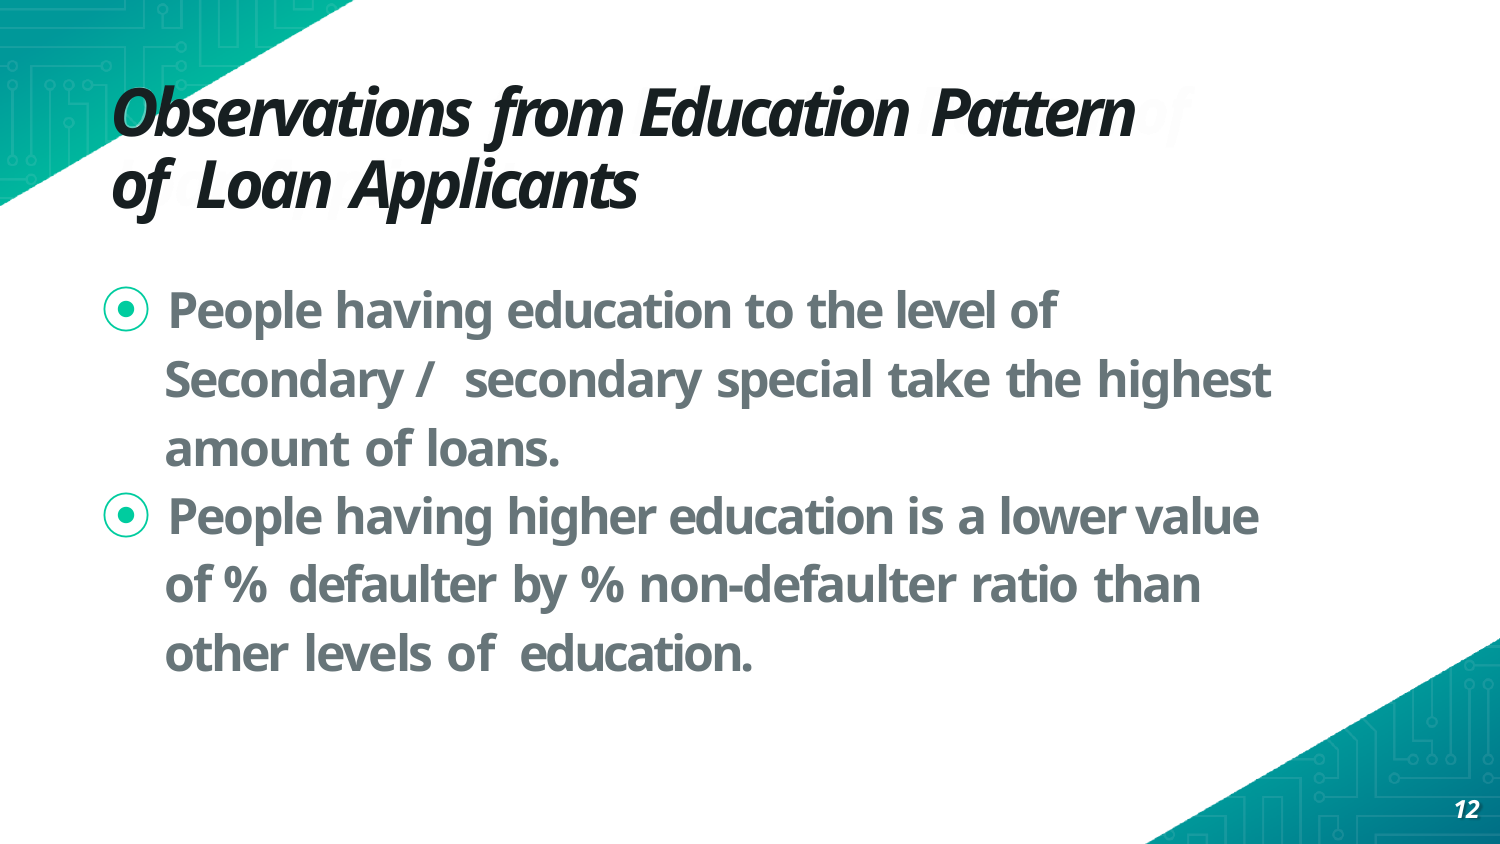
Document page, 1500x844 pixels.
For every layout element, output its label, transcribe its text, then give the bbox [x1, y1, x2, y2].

picture [1434, 786, 1499, 844]
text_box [1143, 638, 1500, 844]
text_box ⦿ People having education to the level of Secondary / secondary special take the highest amount of loans. ⦿ People having higher education is a lower value of % defaulter by % non-defaulter ratio than other levels of education. [99, 266, 1291, 682]
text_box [0, 0, 1255, 267]
